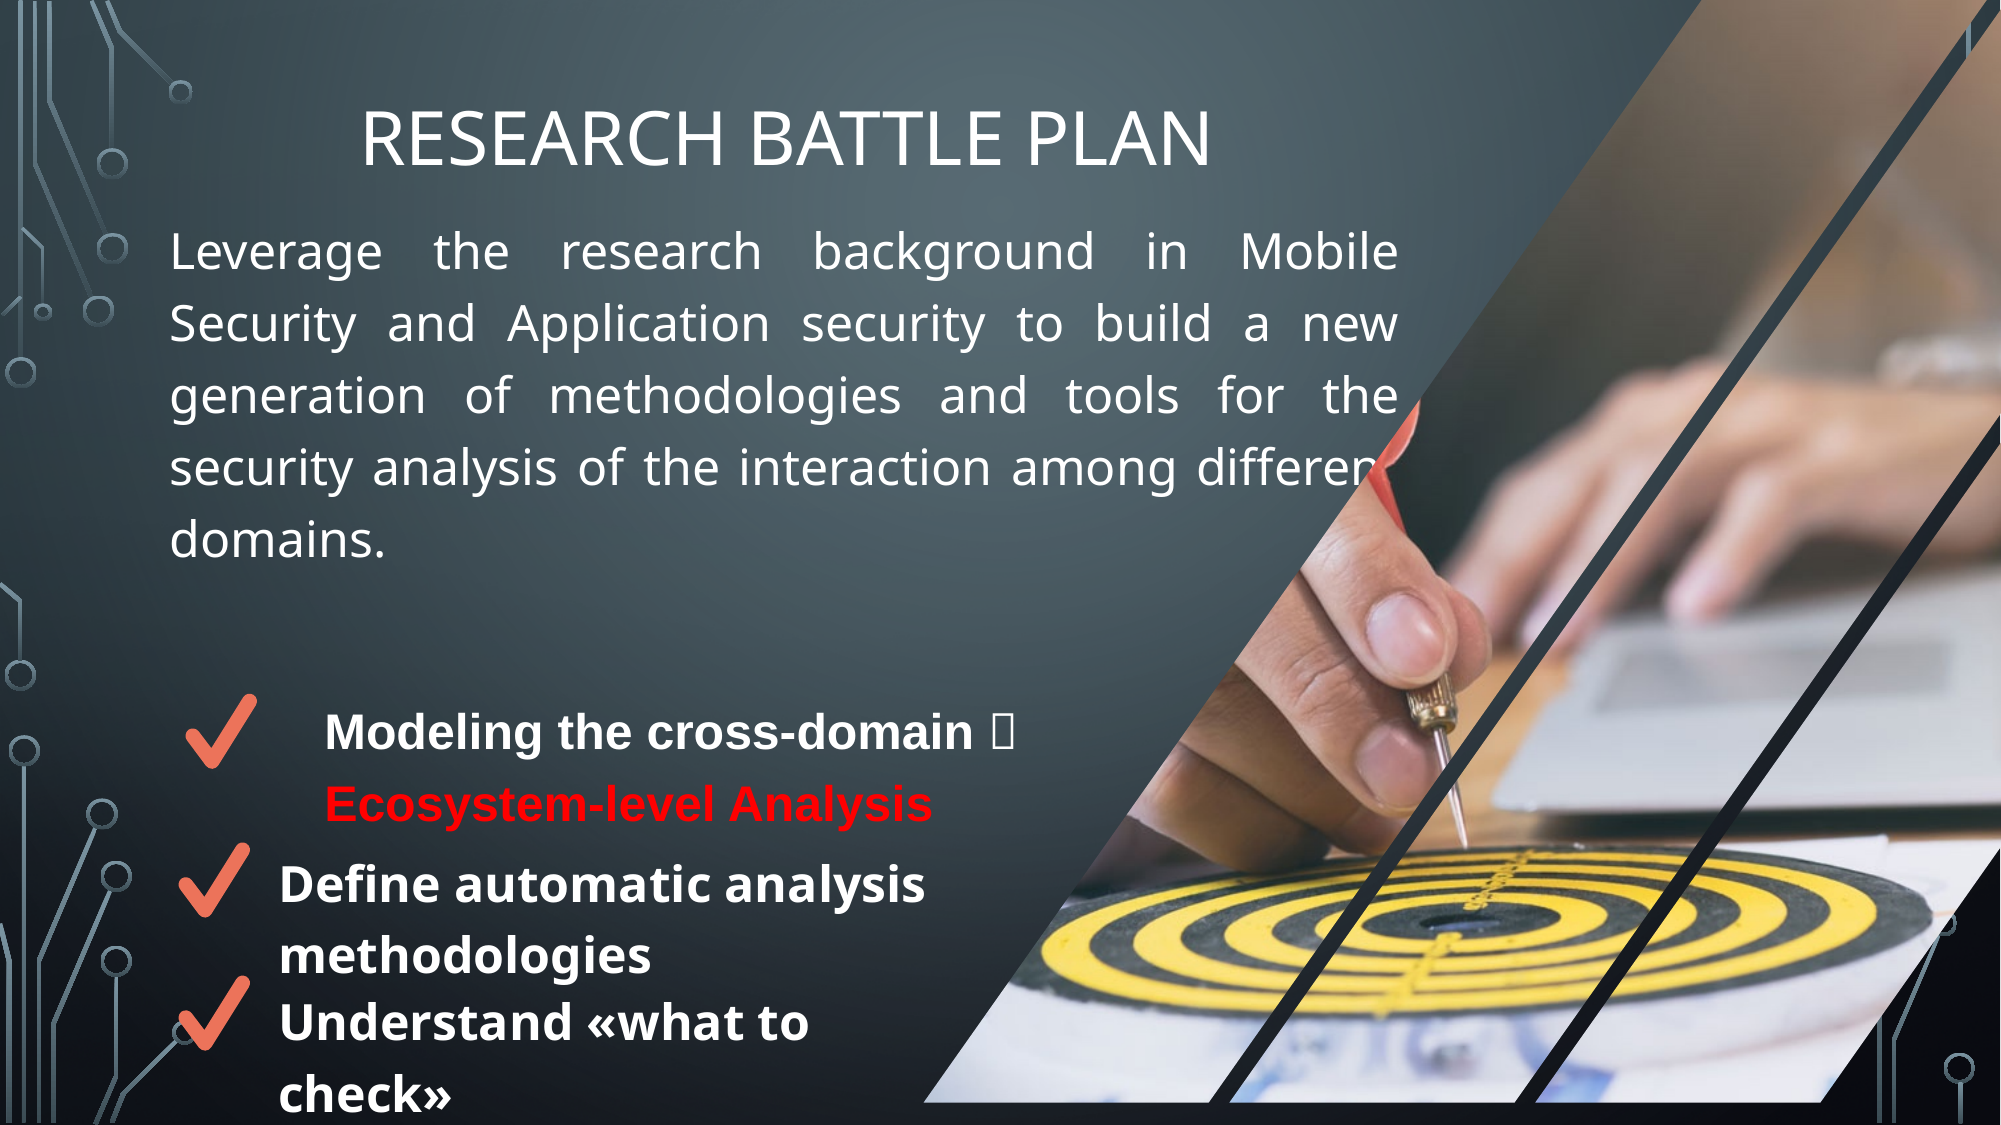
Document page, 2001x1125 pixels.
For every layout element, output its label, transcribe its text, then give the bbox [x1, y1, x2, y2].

title Research Battle Plan [68, 81, 923, 203]
text_box [178, 975, 250, 1051]
list Leverage the research background in Mobile Security and Application security to build a new generation of methodologies and tools for the security analysis of the interaction among different domains. [124, 187, 923, 616]
text_box Understand «what to check» [258, 968, 923, 1057]
picture [923, 0, 2001, 1103]
text_box Modeling the cross-domain  Ecosystem-level Analysis [304, 677, 923, 766]
text_box Define automatic analysis methodologies [258, 830, 923, 918]
text_box [178, 842, 250, 918]
text_box [185, 693, 257, 769]
